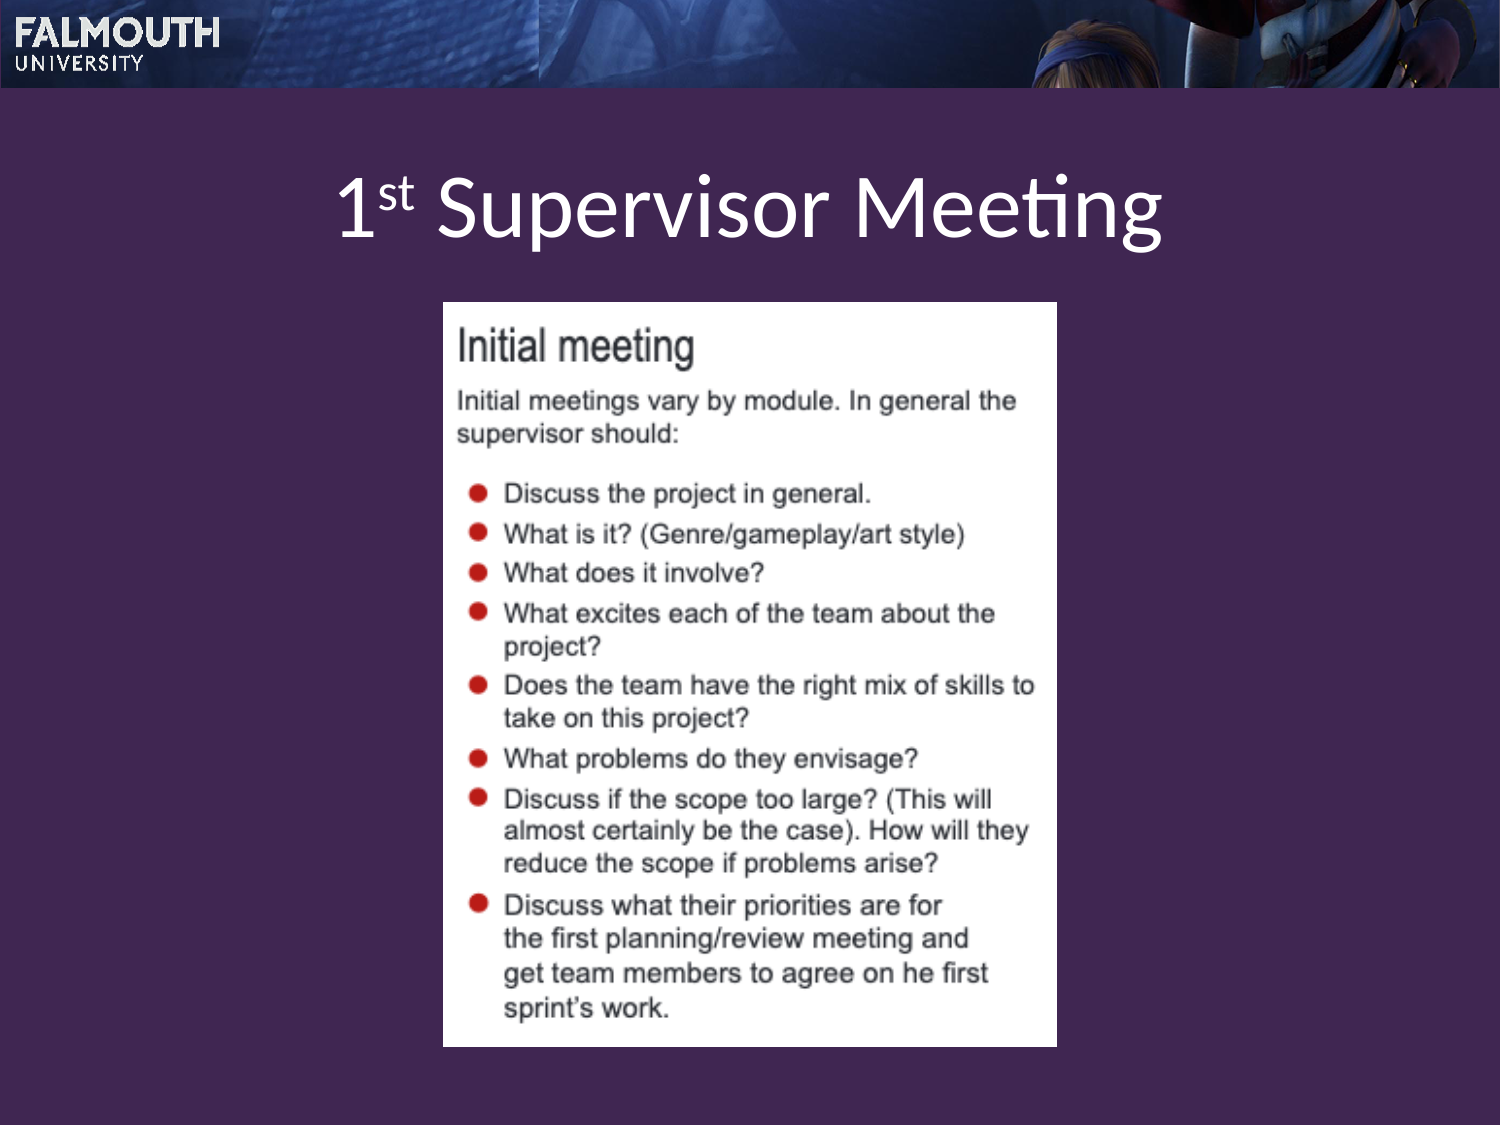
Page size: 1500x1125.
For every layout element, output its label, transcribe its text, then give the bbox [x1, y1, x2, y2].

picture [443, 302, 1057, 1048]
picture [0, 0, 1500, 90]
title 1st Supervisor Meeting [73, 138, 1424, 243]
